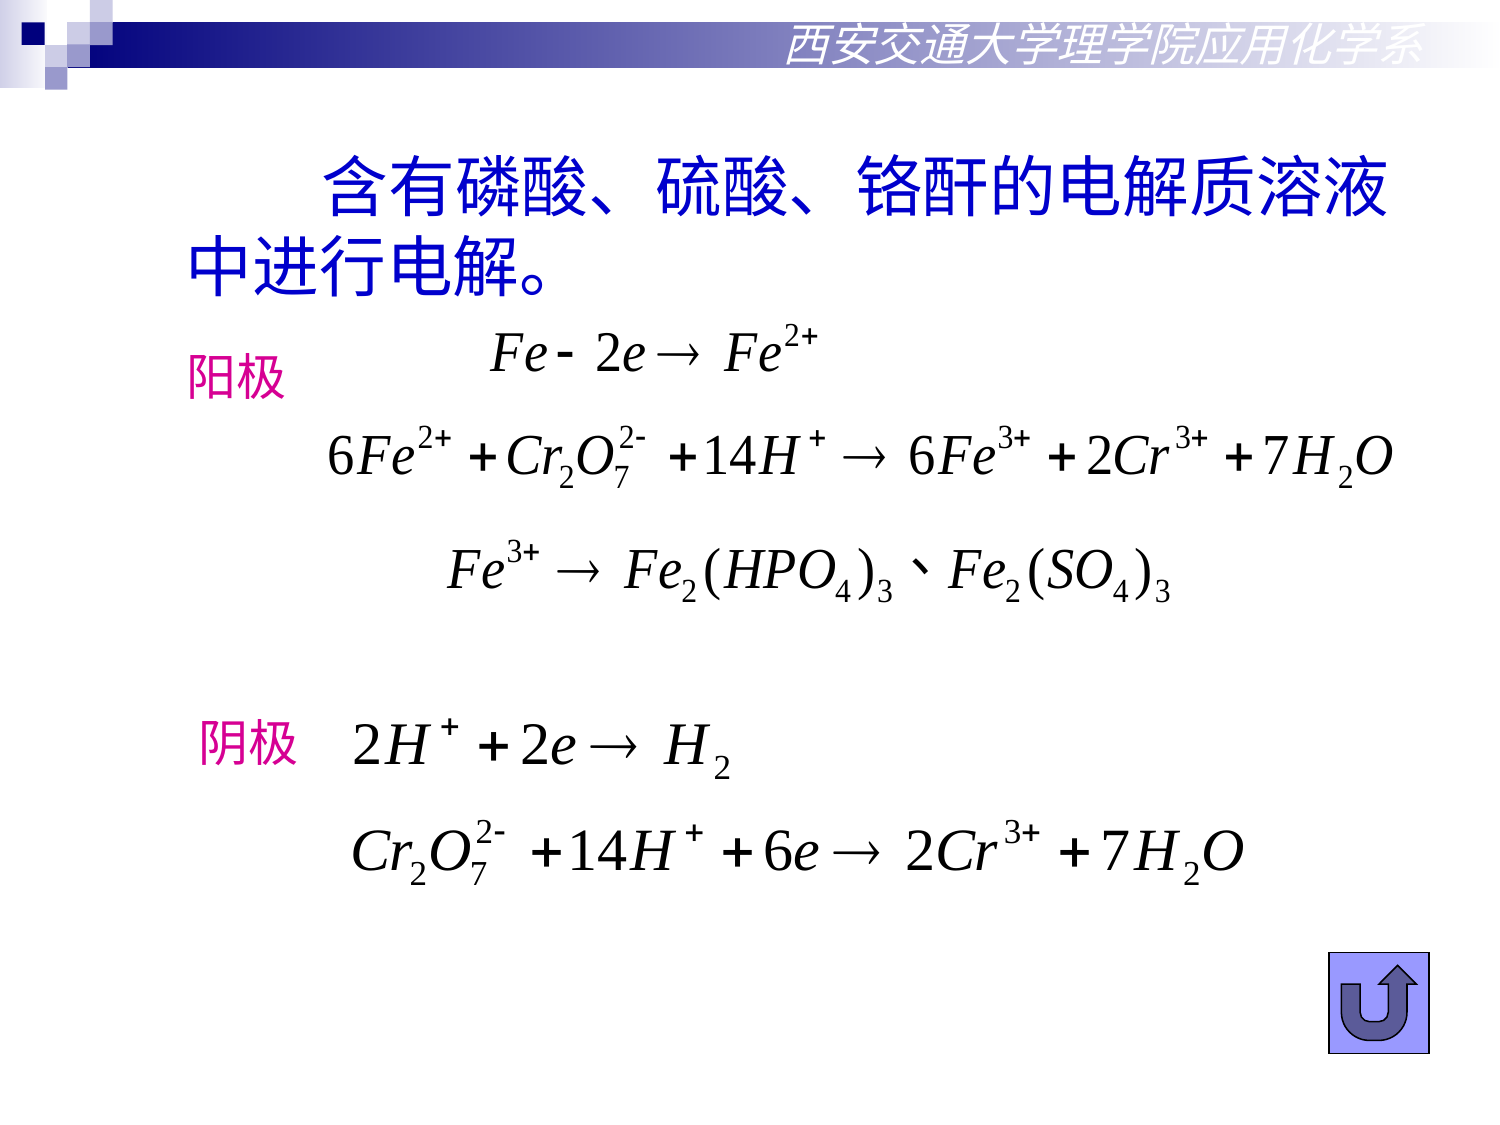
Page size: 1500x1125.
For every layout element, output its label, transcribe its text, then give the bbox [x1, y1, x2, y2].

text_box 含有磷酸、硫酸、铬酐的电解质溶液中进行电解。 [171, 137, 1459, 312]
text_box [348, 703, 1251, 894]
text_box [324, 314, 1400, 610]
text_box 阴极 [183, 704, 313, 779]
text_box [1328, 952, 1429, 1054]
text_box 西安交通大学理学院应用化学系 [767, 8, 1500, 78]
text_box 阳极 [171, 337, 302, 413]
